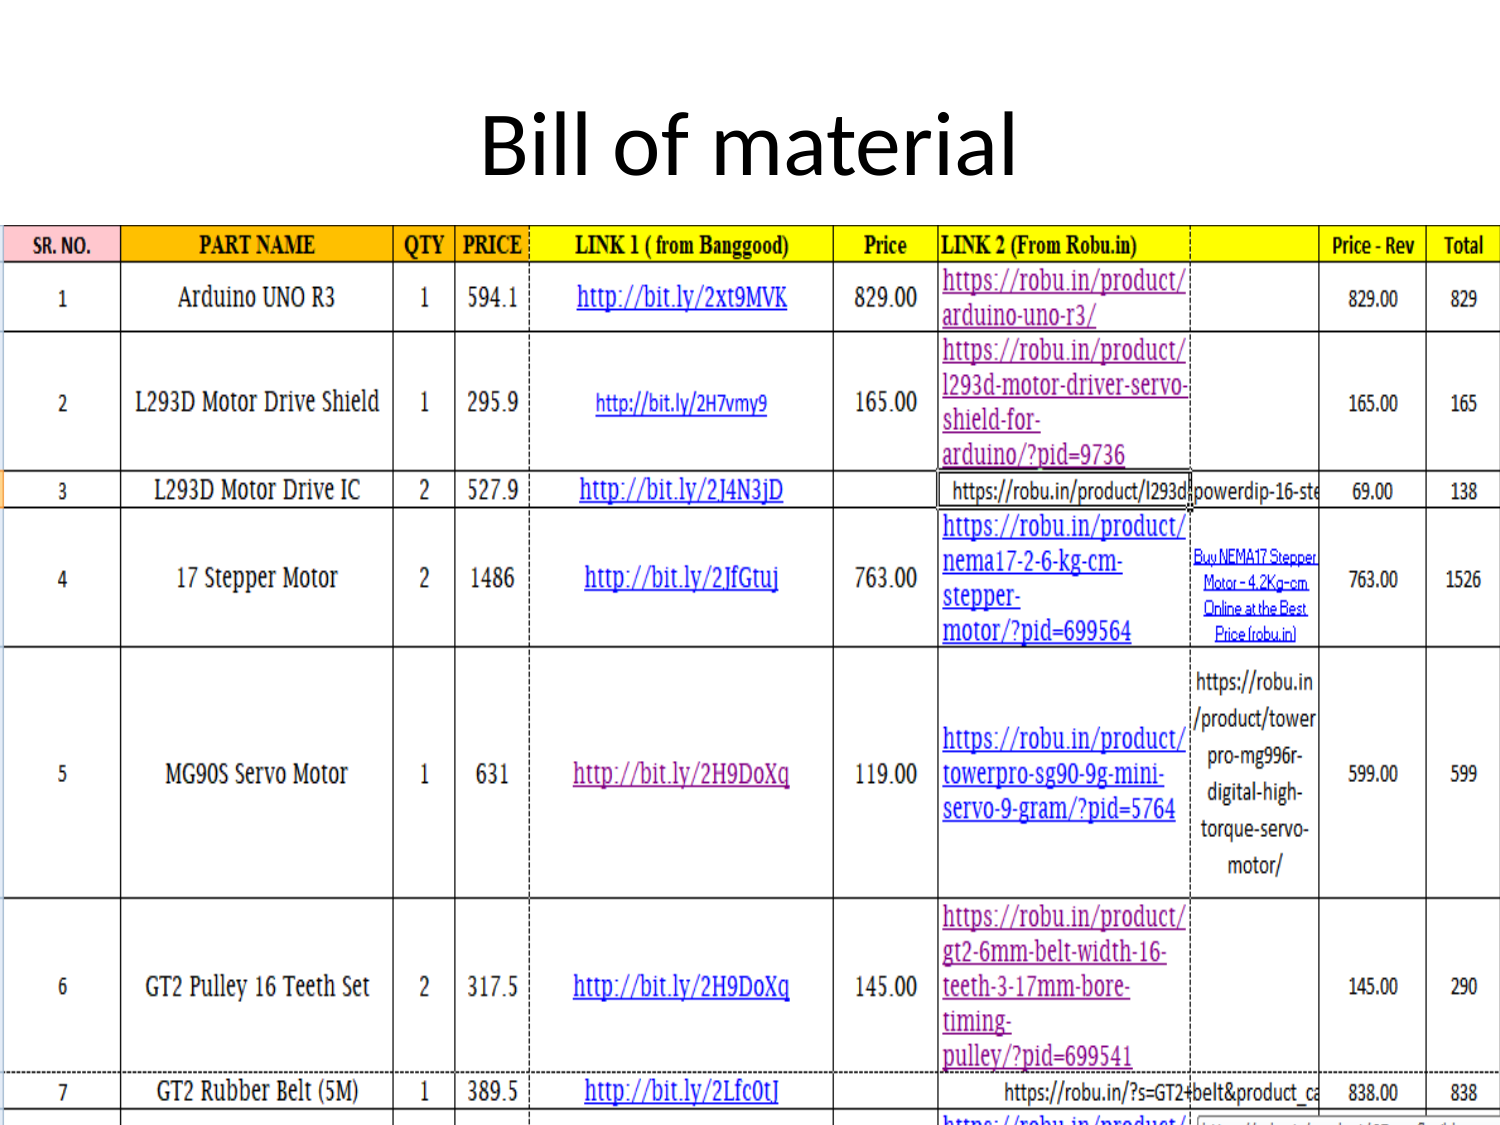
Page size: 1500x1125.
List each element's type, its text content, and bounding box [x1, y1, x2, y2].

title Bill of material [75, 45, 1425, 224]
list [0, 224, 1500, 1125]
